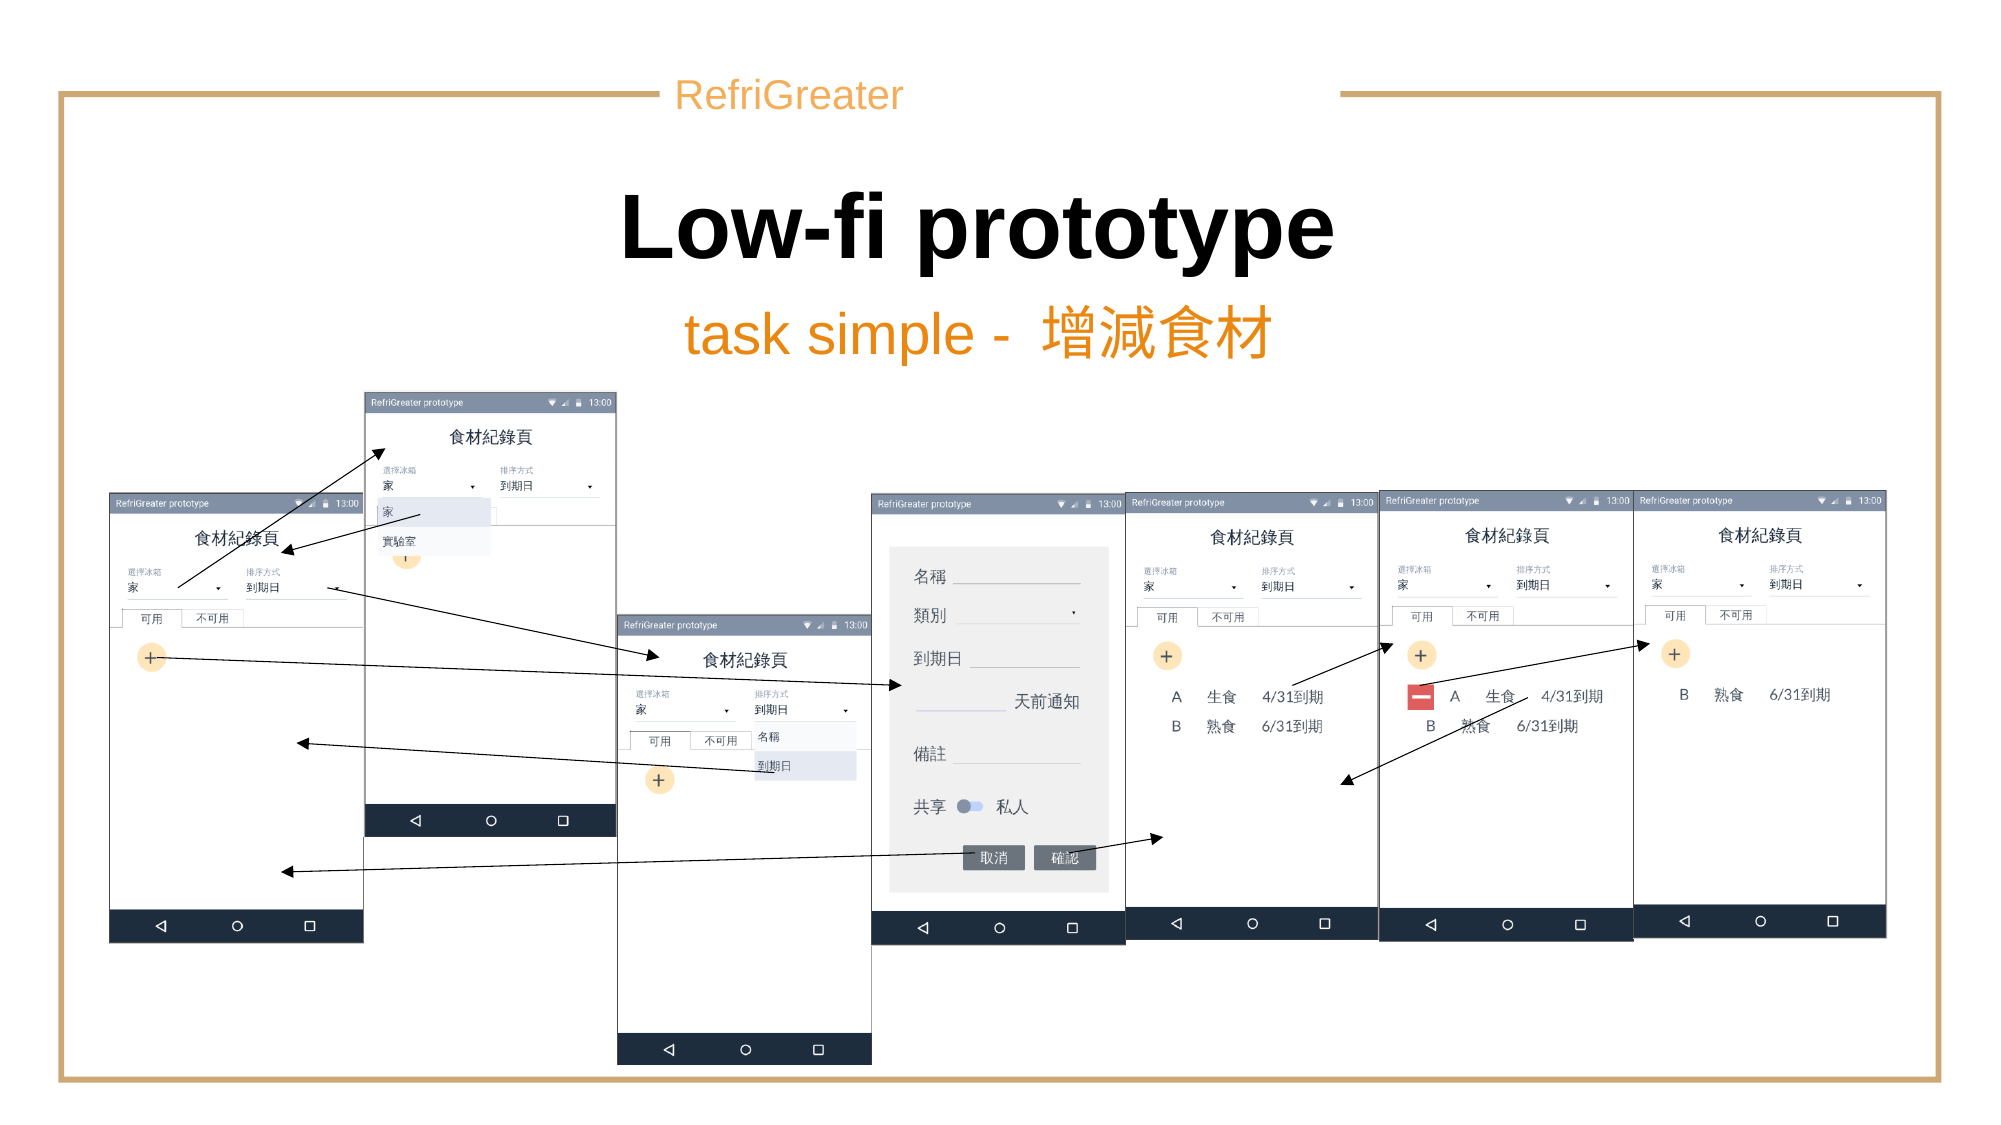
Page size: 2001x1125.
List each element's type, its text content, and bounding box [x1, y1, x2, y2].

text_box task simple - 增減食材 [655, 296, 1303, 367]
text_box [1419, 643, 1650, 686]
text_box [327, 587, 660, 657]
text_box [296, 742, 775, 773]
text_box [280, 852, 975, 873]
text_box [177, 448, 386, 588]
text_box RefriGreater [659, 60, 1341, 126]
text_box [280, 514, 421, 553]
picture [109, 490, 1888, 1065]
picture [363, 390, 618, 587]
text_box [1069, 837, 1164, 853]
text_box Low-fi prototype [327, 159, 1631, 285]
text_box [156, 657, 902, 686]
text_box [1292, 643, 1394, 686]
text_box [1340, 697, 1528, 785]
